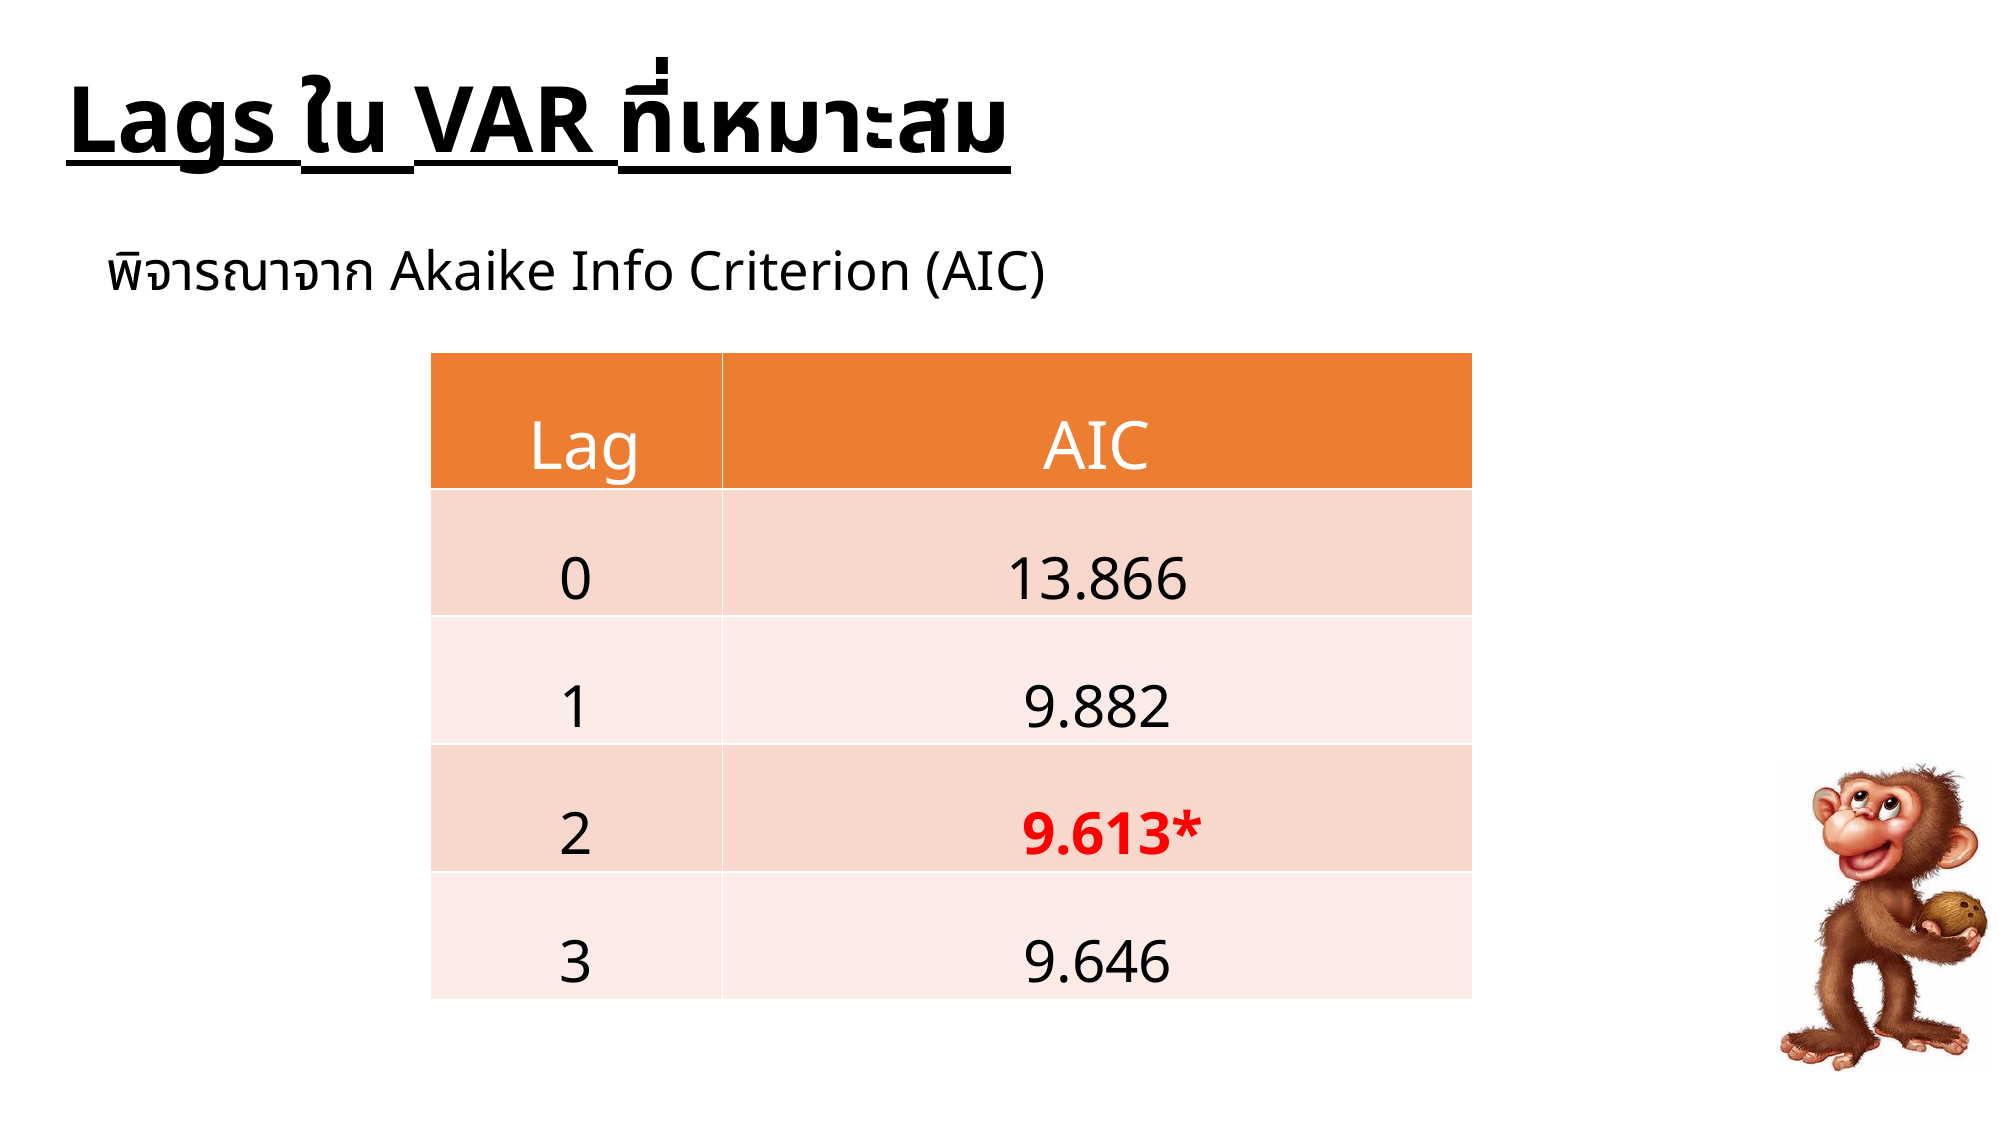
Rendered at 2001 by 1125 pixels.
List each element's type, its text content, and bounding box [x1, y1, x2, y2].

table_cell 13.866 [723, 490, 1472, 615]
table_cell 9.646 [723, 873, 1472, 999]
table_cell 9.613* [723, 745, 1472, 871]
table_header Lag [431, 353, 722, 488]
picture [1776, 763, 1990, 1072]
table_cell 3 [431, 873, 722, 999]
table_cell 0 [431, 490, 722, 615]
table_cell 2 [431, 745, 722, 871]
table_header AIC [723, 353, 1472, 488]
table_cell 1 [431, 617, 722, 743]
text_box พิจารณาจาก Akaike Info Criterion (AIC) [91, 229, 1415, 309]
title Lags ใน VAR ที่เหมาะสม [51, 14, 1777, 232]
table_cell 9.882 [723, 617, 1472, 743]
